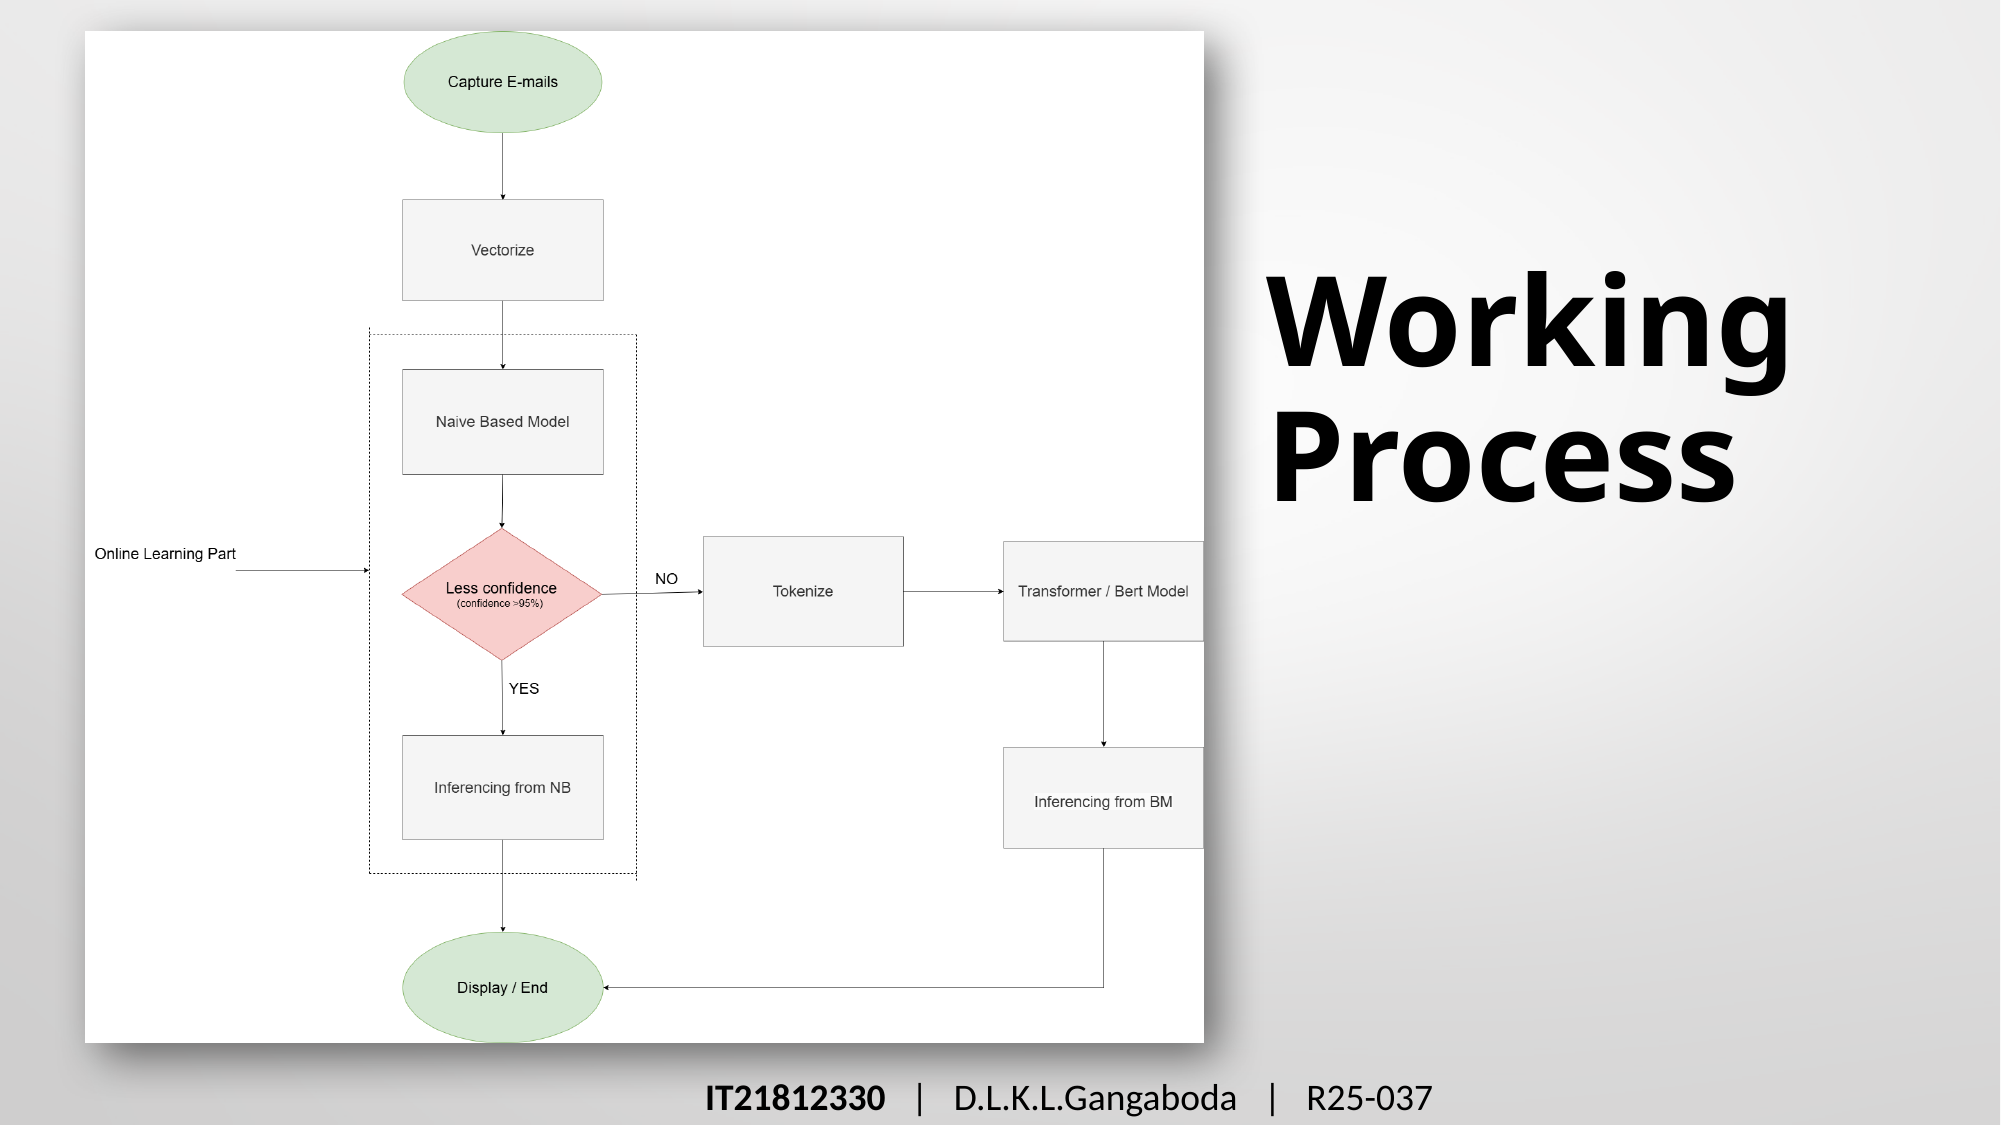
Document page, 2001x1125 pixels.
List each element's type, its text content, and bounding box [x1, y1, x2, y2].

title Working Process [1252, 112, 1981, 656]
picture [85, 31, 1204, 1043]
text_box IT21812330 | D.L.K.L.Gangaboda | R25-037 [689, 1064, 1809, 1125]
